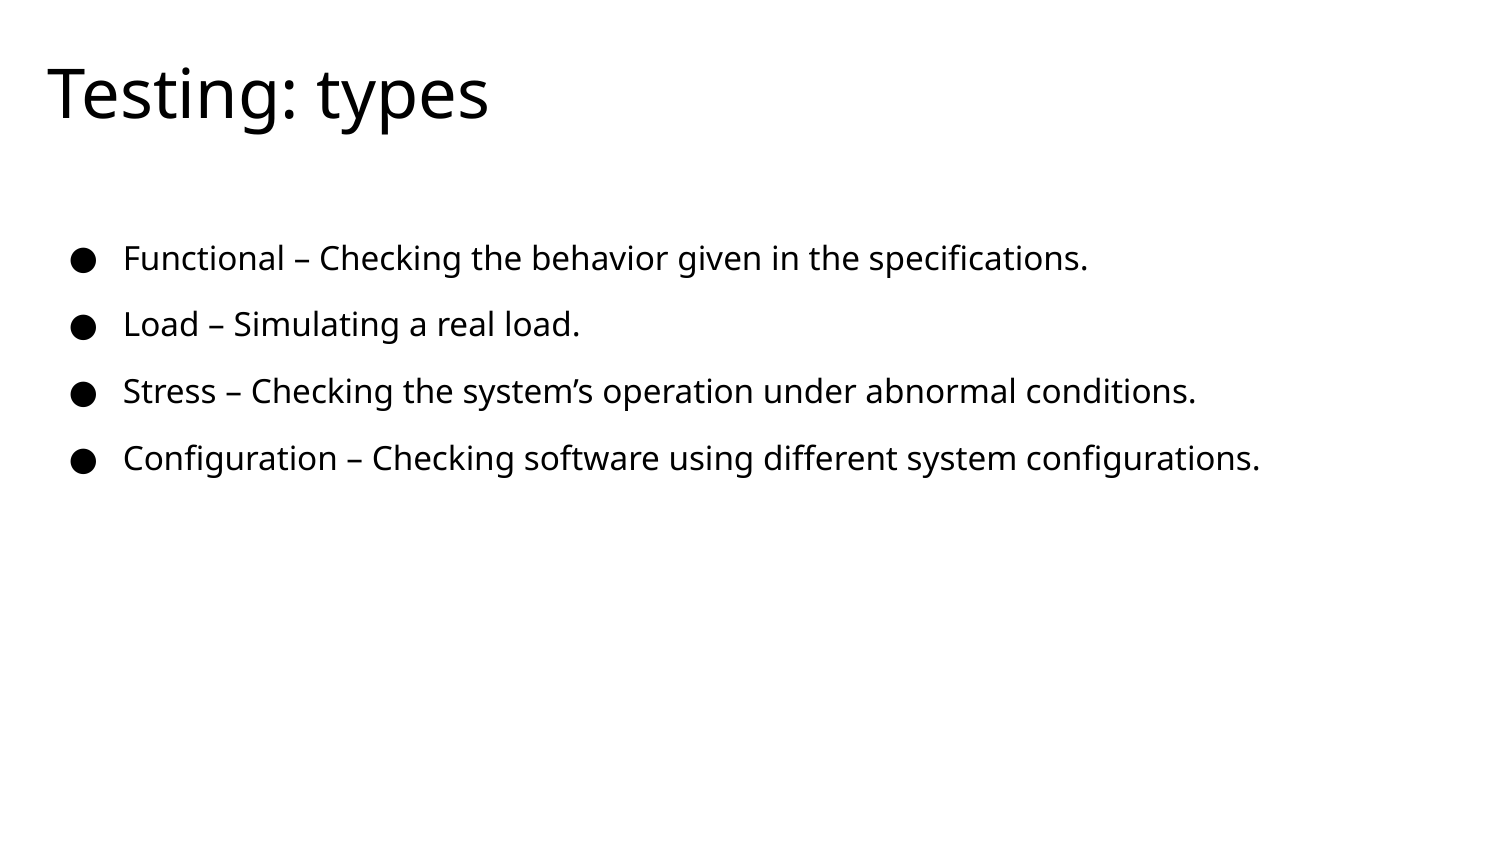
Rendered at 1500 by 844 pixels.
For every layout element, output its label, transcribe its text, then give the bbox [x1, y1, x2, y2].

title Testing: types [48, 48, 1443, 123]
list Functional – Checking the behavior given in the specifications. Load – Simulating a real load. Stress – Checking the system’s operation under abnormal conditions. Configuration – Checking software using different system configurations. [48, 218, 1430, 648]
